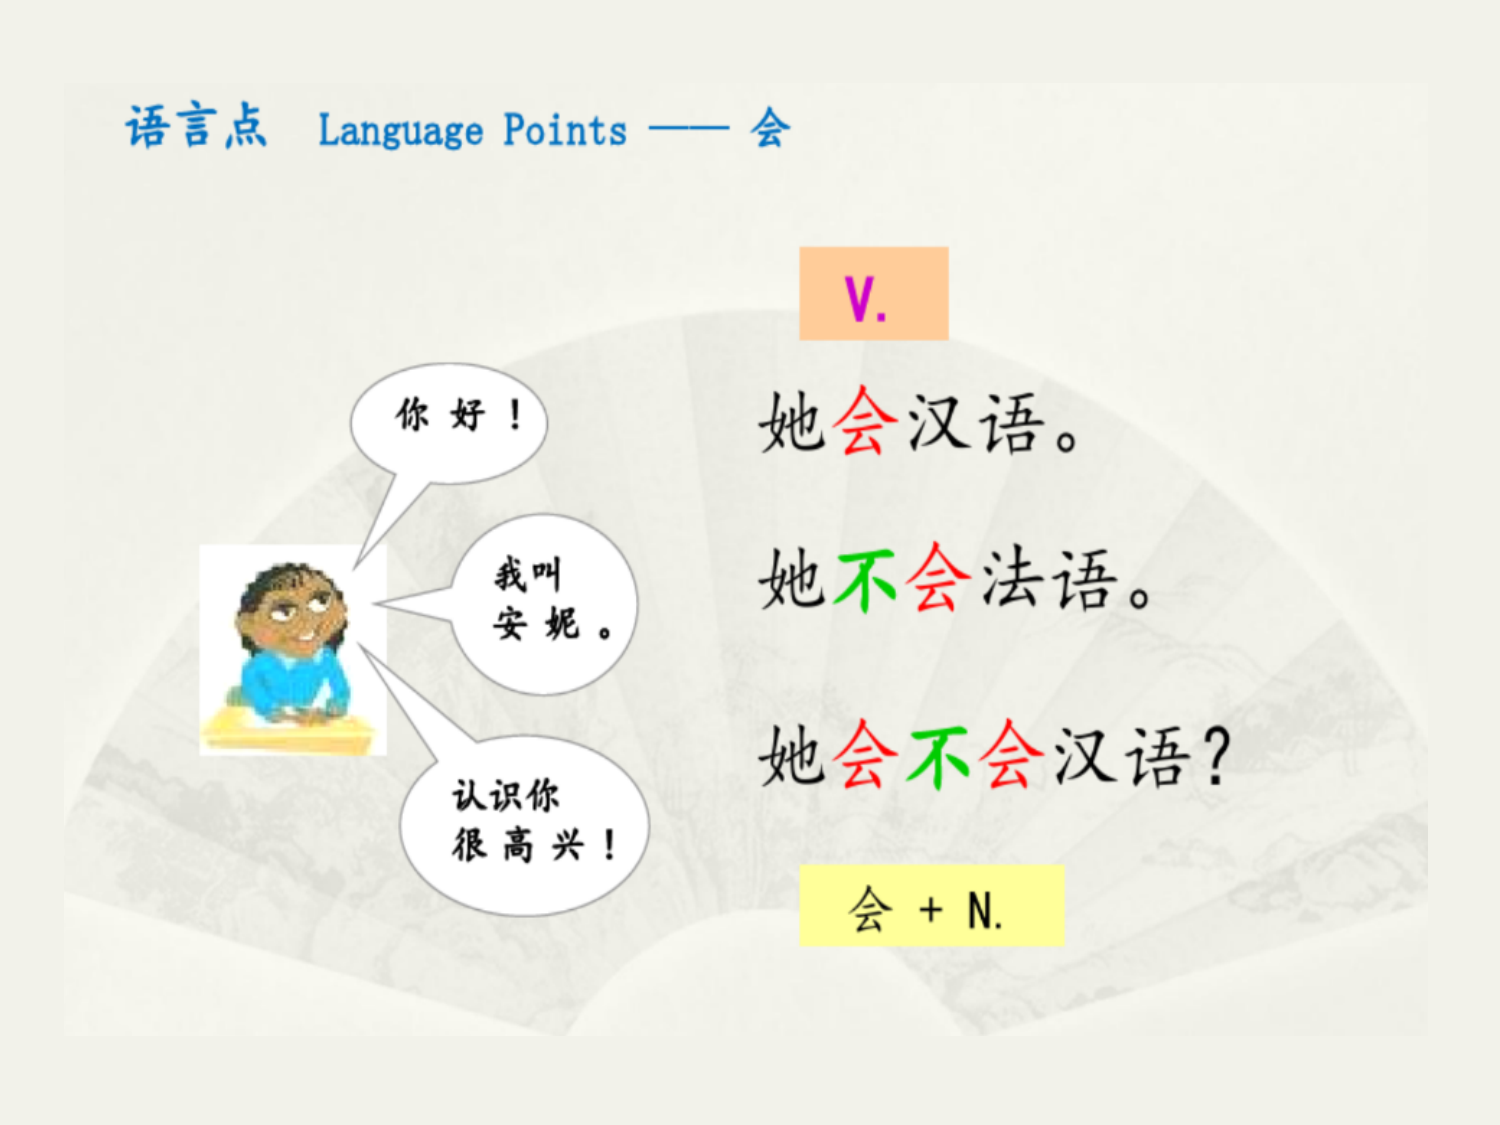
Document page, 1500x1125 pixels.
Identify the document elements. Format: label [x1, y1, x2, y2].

picture [64, 83, 1428, 1036]
